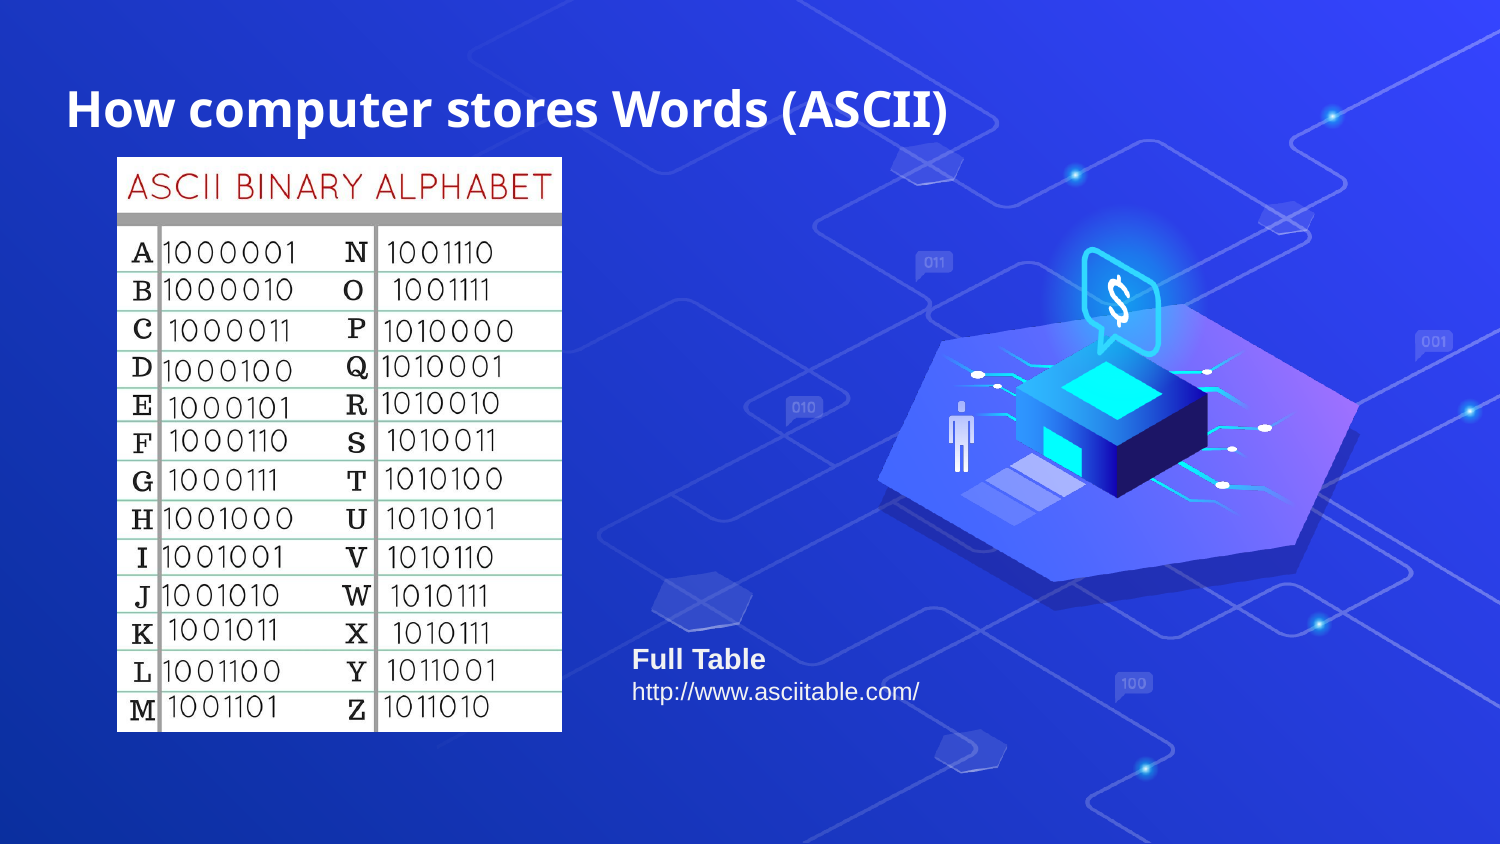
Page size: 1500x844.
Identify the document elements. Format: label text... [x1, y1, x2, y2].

picture [0, 0, 1500, 844]
title How computer stores Words (ASCII) [65, 0, 1070, 138]
text_box Full Table http://www.asciitable.com/ [617, 633, 936, 713]
